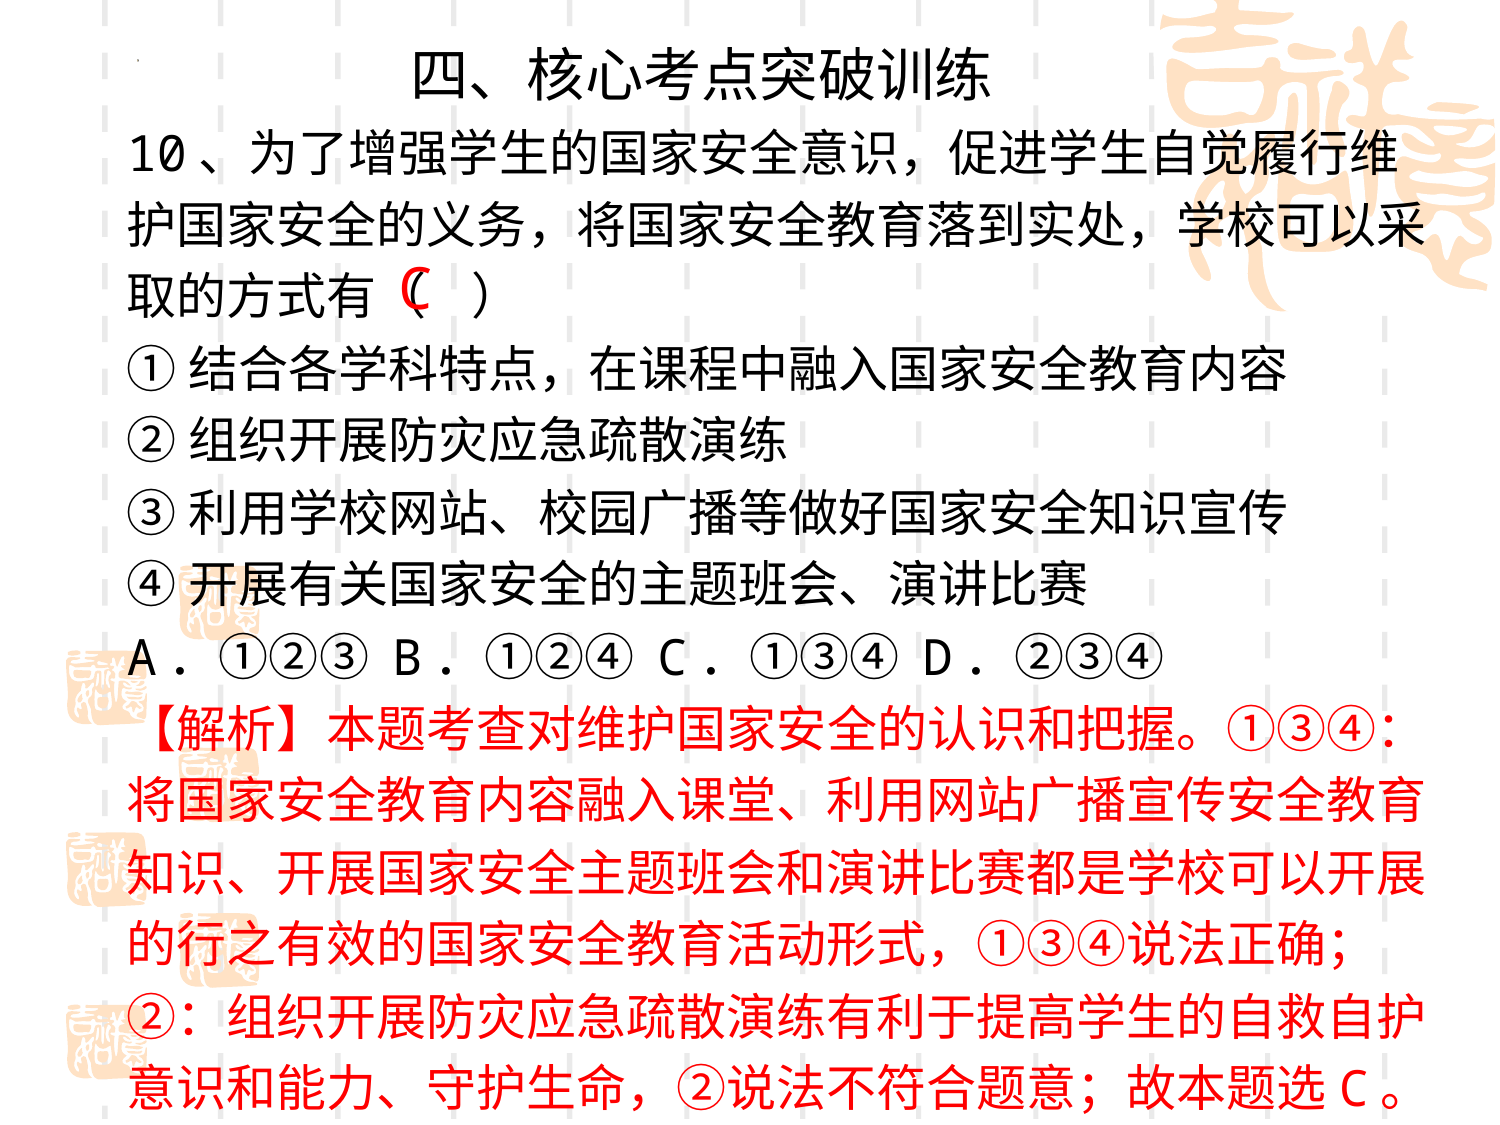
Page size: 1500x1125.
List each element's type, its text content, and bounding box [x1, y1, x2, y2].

text_box 四、核心考点突破训练 [395, 30, 1111, 101]
text_box 10、为了增强学生的国家安全意识，促进学生自觉履行维护国家安全的义务，将国家安全教育落到实处，学校可以采取的方式有（ ） ①结合各学科特点，在课程中融入国家安全教育内容 ②组织开展防灾应急疏散演练 ③利用学校网站、校园广播等做好国家安全知识宣传 ④开展有关国家安全的主题班会、演讲比赛 A．①②③ B．①②④ C．①③④ D．②③④ 【解析】本题考查对维护国家安全的认识和把握。①③④：将国家安全教育内容融入课堂、利用网站广播宣传安全教育知识、开展国家安全主题班会和演讲比赛都是学校可以开展的行之有效的国家安全教育活动形式，①③④说法正确；②：组织开展防灾应急疏散演练有利于提高学生的自救自护意识和能力、守护生命，②说法不符合题意；故本题选C。 [112, 101, 1456, 1125]
text_box C [383, 243, 476, 329]
